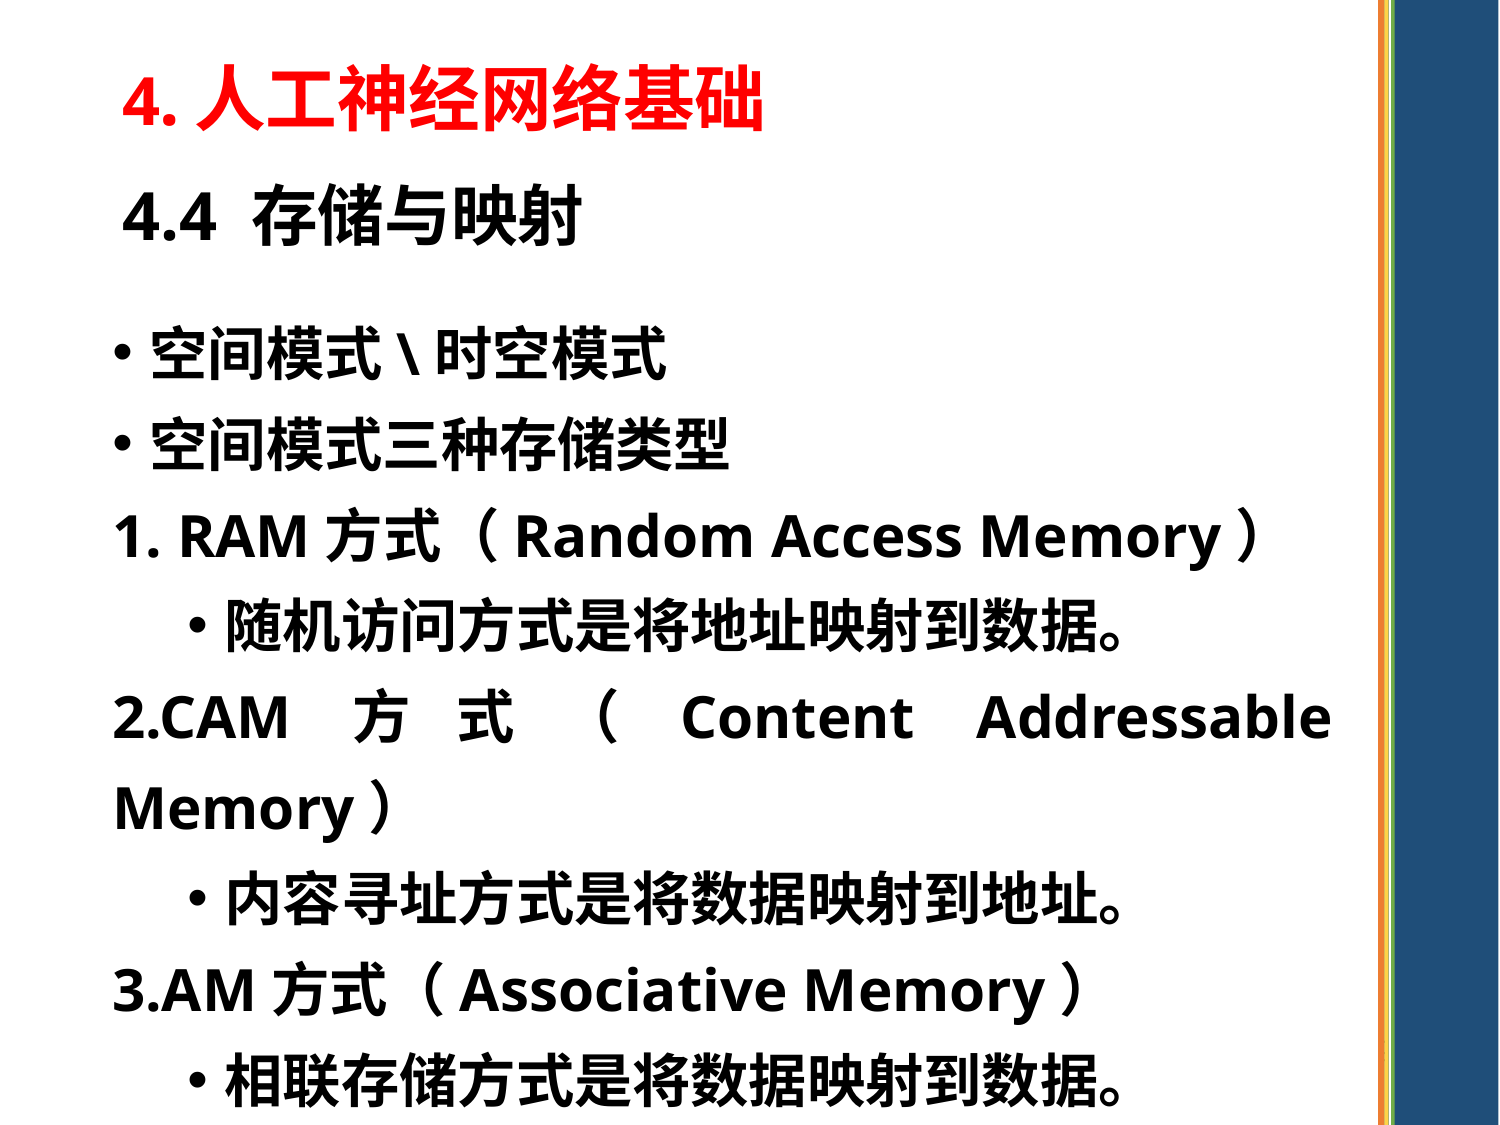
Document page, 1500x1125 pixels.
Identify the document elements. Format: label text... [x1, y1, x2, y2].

text_box 94 [1074, 1024, 1378, 1103]
text_box 4.人工神经网络基础 [107, 55, 1049, 148]
list 空间模式\时空模式 空间模式三种存储类型 1. RAM方式（Random Access Memory） 随机访问方式是将地址映射到数据。 2.CAM方式（Content Addressable Memory） 内容寻址方式是将数据映射到地址。 3.AM方式（Associative Memory） 相联存储方式是将数据映射到数据。 [97, 288, 1348, 1079]
title 4.4 存储与映射 [107, 169, 1054, 269]
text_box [1378, 0, 1499, 1125]
